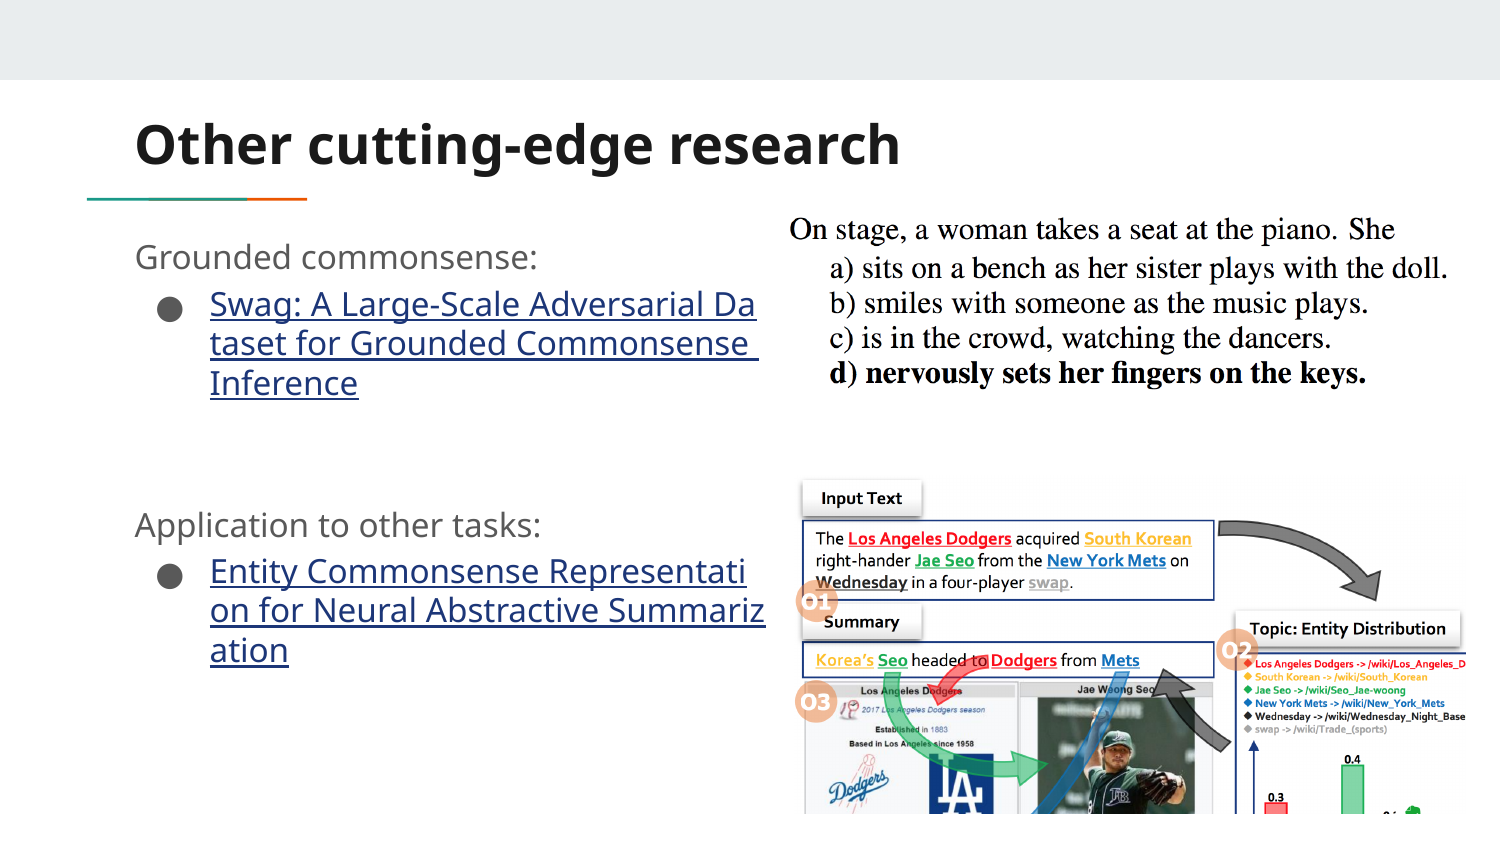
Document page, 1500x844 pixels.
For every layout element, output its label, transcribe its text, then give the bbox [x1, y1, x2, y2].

picture [781, 215, 1467, 398]
picture [794, 475, 1467, 814]
title Other cutting-edge research [119, 94, 1381, 183]
list Grounded commonsense: Swag: A Large-Scale Adversarial Dataset for Grounded Commonsense Inference Application to other tasks: Entity Commonsense Representation for Neural Abstractive Summarization [119, 216, 782, 739]
